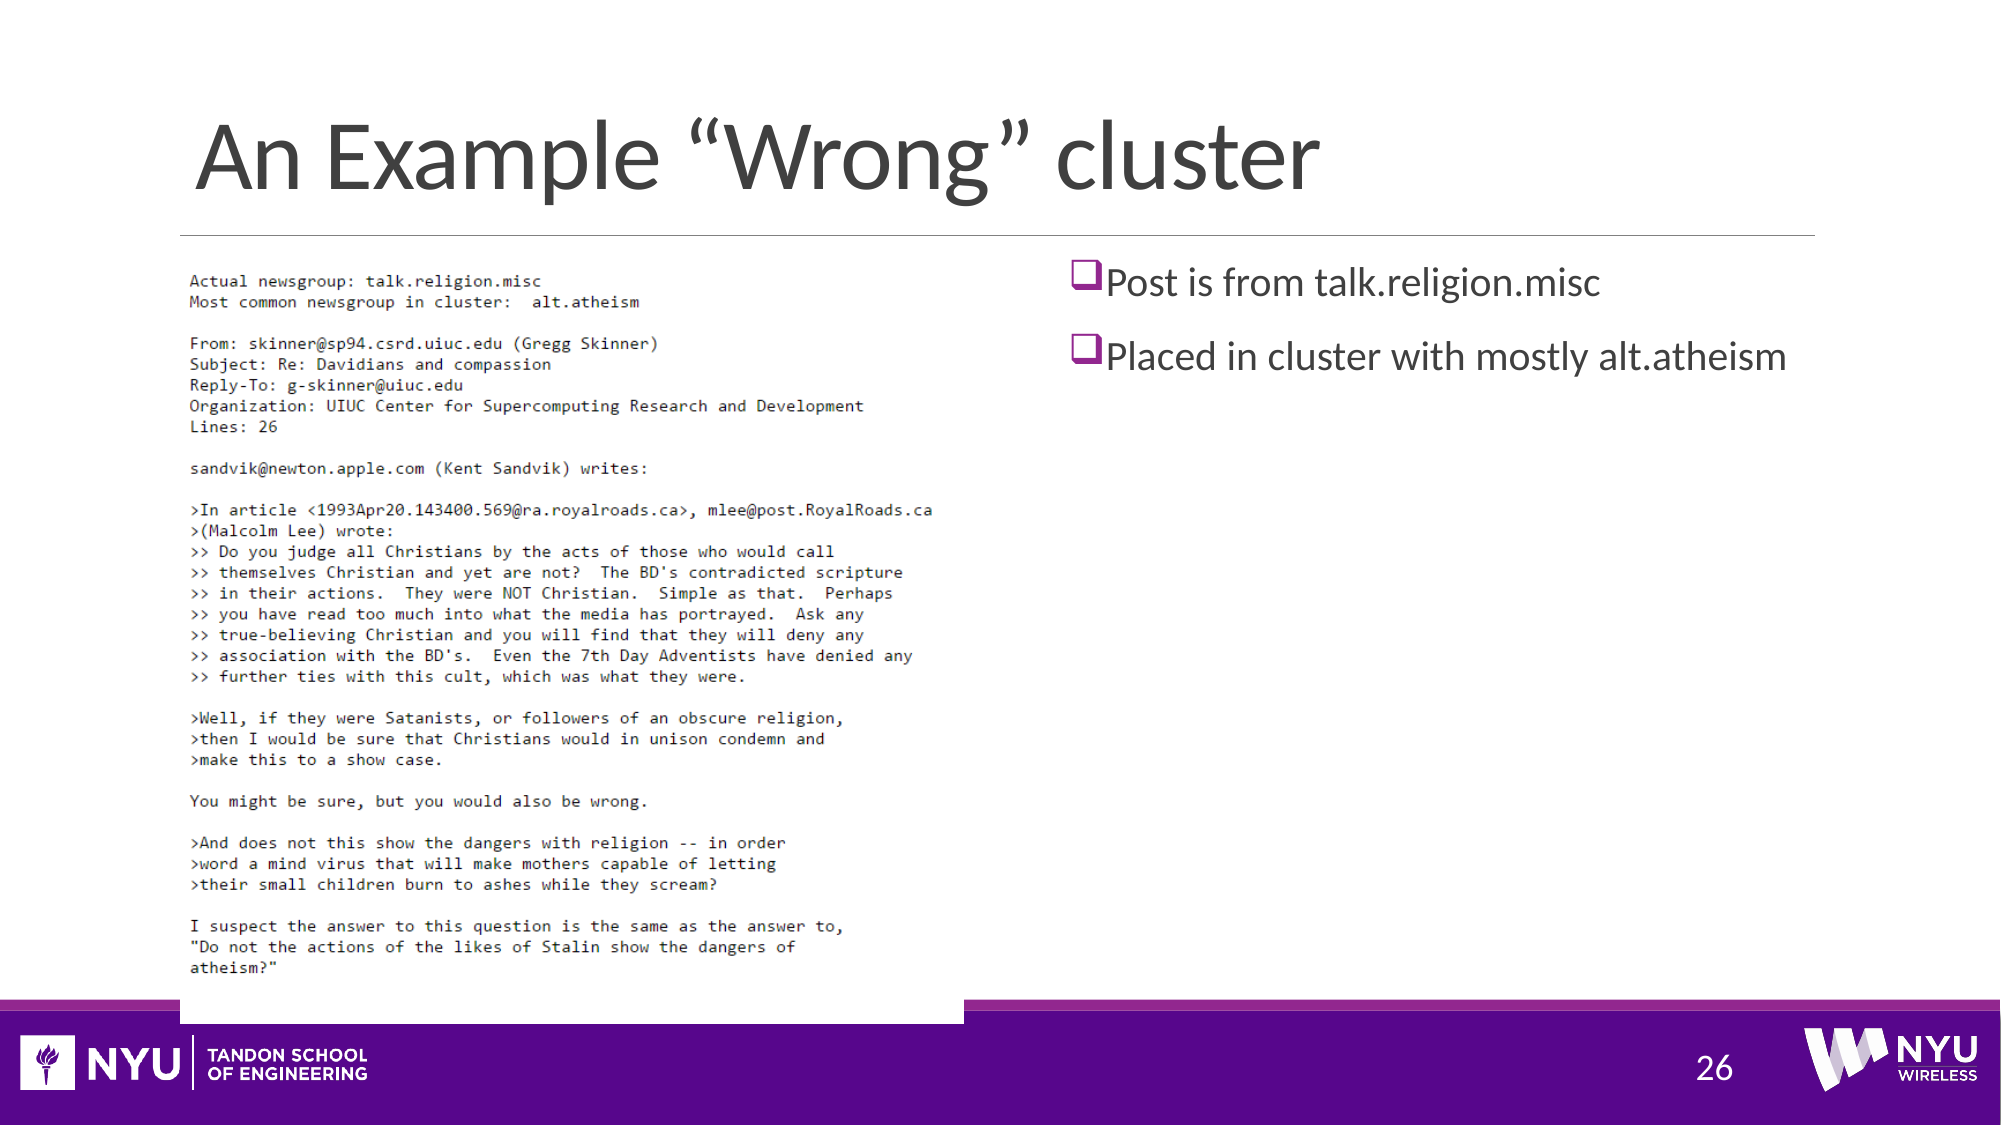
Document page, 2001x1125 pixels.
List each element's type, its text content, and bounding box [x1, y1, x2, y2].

list Post is from talk.religion.misc Placed in cluster with mostly alt.atheism [1068, 252, 1830, 963]
picture [179, 267, 964, 1025]
slide_number 26 [1533, 1035, 1749, 1096]
title An Example “Wrong” cluster [180, 47, 1830, 218]
